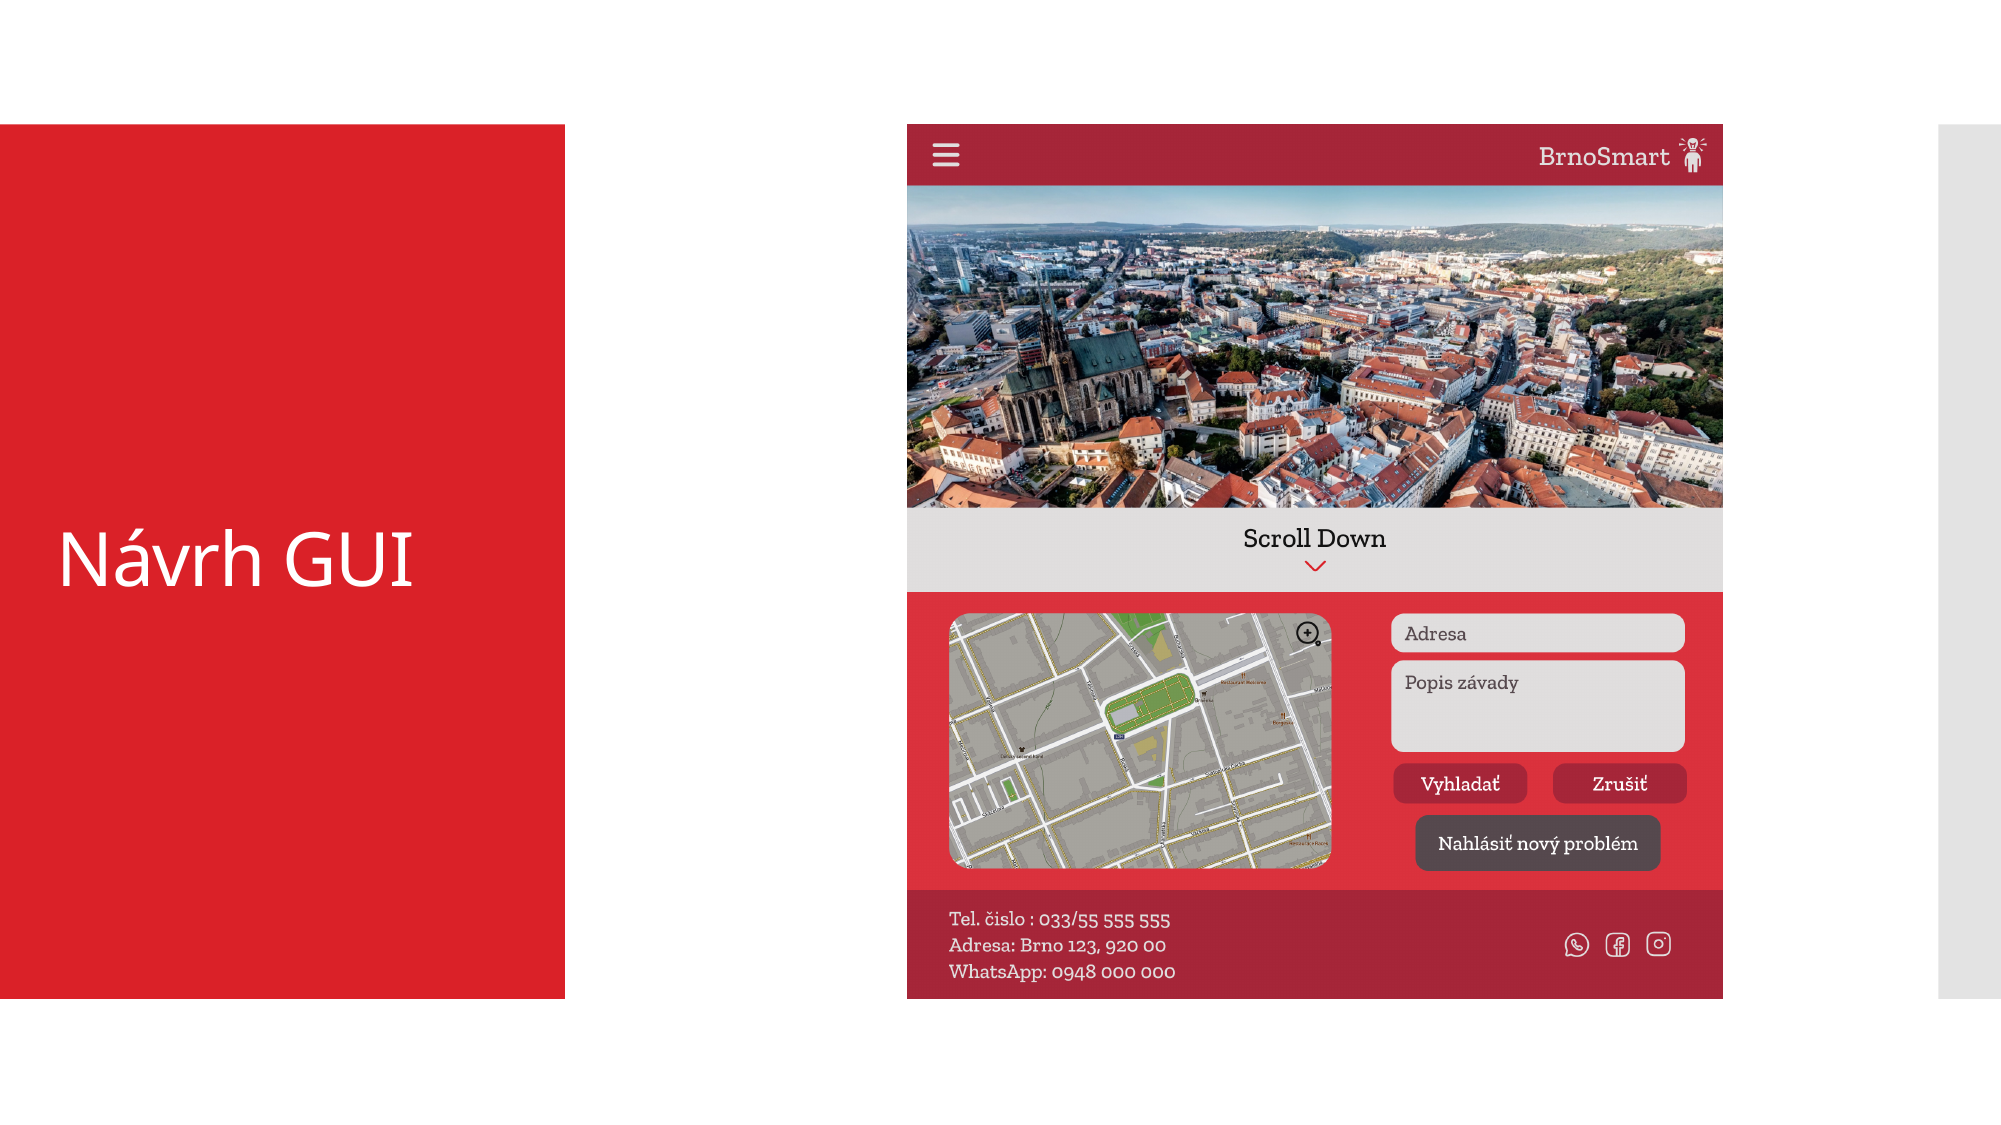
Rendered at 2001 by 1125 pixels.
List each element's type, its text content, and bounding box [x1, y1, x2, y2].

title Návrh GUI [41, 184, 525, 940]
picture [907, 124, 1724, 999]
